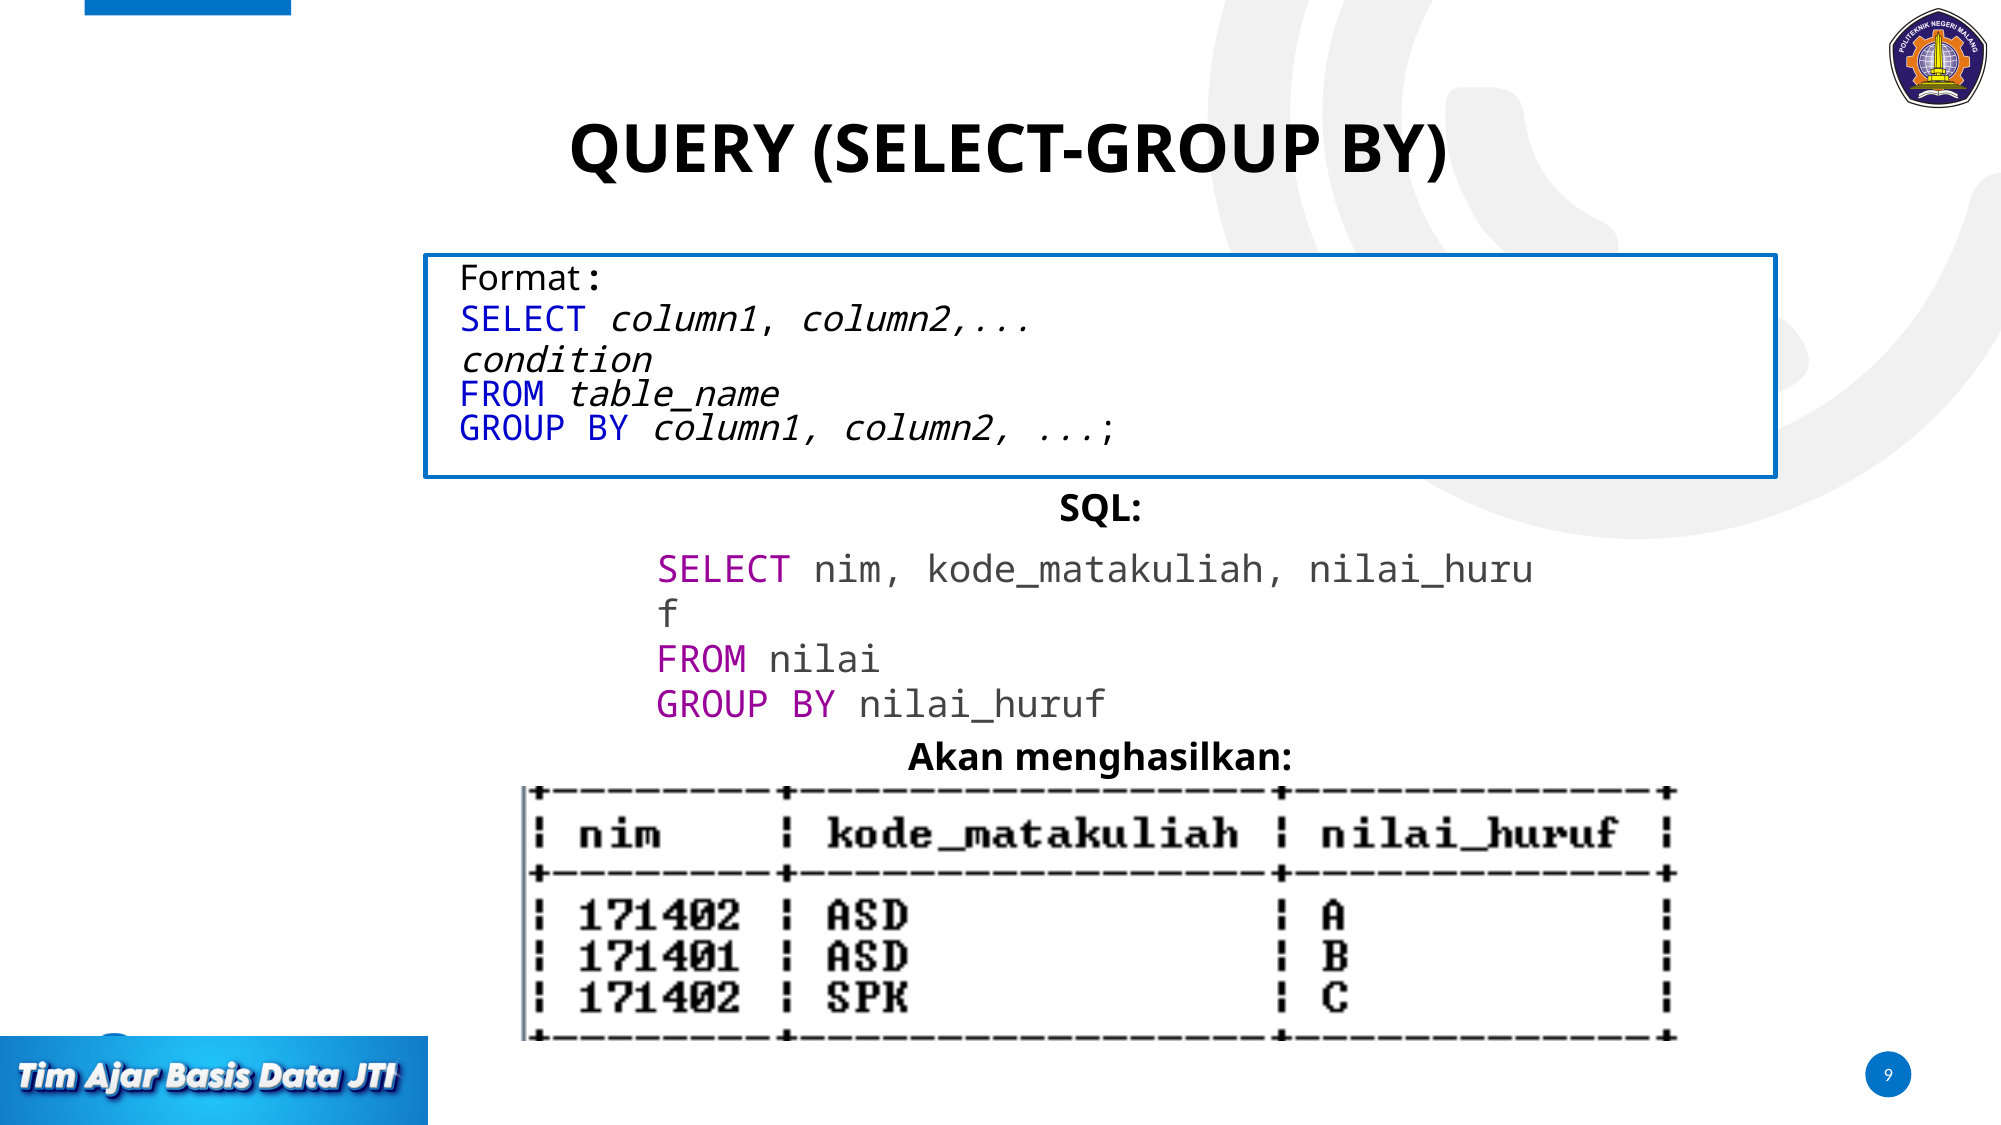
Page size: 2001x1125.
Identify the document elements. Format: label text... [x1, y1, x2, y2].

text_box Akan menghasilkan: [425, 725, 1776, 786]
picture [0, 1027, 428, 1125]
text_box Format : SELECT column1, column2,... condition FROM table_name GROUP BY column1, column2, ...; [425, 255, 1776, 476]
slide_number 9 [1864, 1059, 1913, 1090]
picture [520, 786, 1703, 1041]
picture [1861, 0, 2001, 116]
text_box SQL: [425, 476, 1776, 537]
text_box SELECT nim, kode_matakuliah, nilai_huruf FROM nilai GROUP BY nilai_huruf [641, 537, 1560, 733]
title QUERY (SELECT-GROUP BY) [420, 66, 1597, 236]
